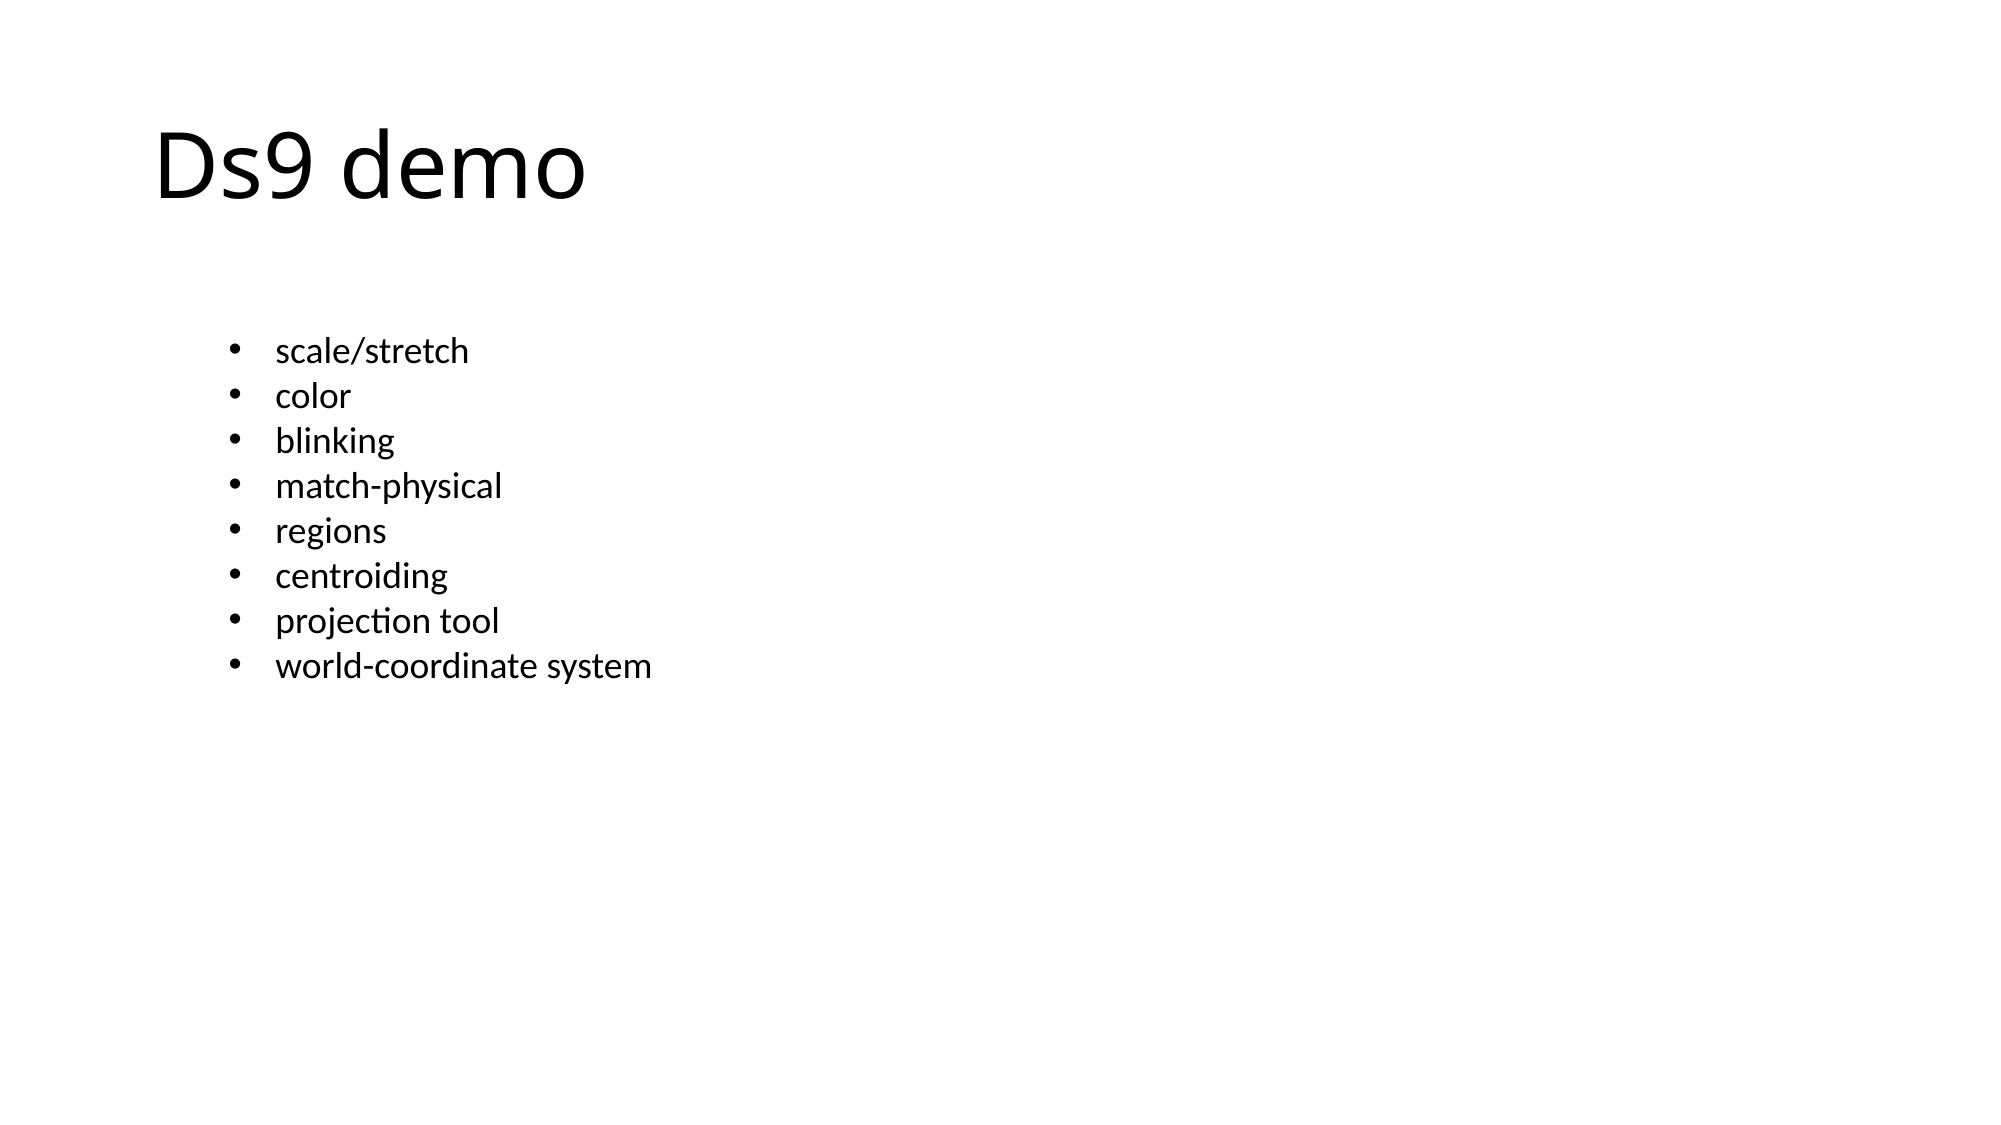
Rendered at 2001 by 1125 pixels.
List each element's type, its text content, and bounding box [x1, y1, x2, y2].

title Ds9 demo [137, 59, 1863, 278]
text_box scale/stretch color blinking match-physical regions centroiding projection tool world-coordinate system [213, 319, 1025, 694]
